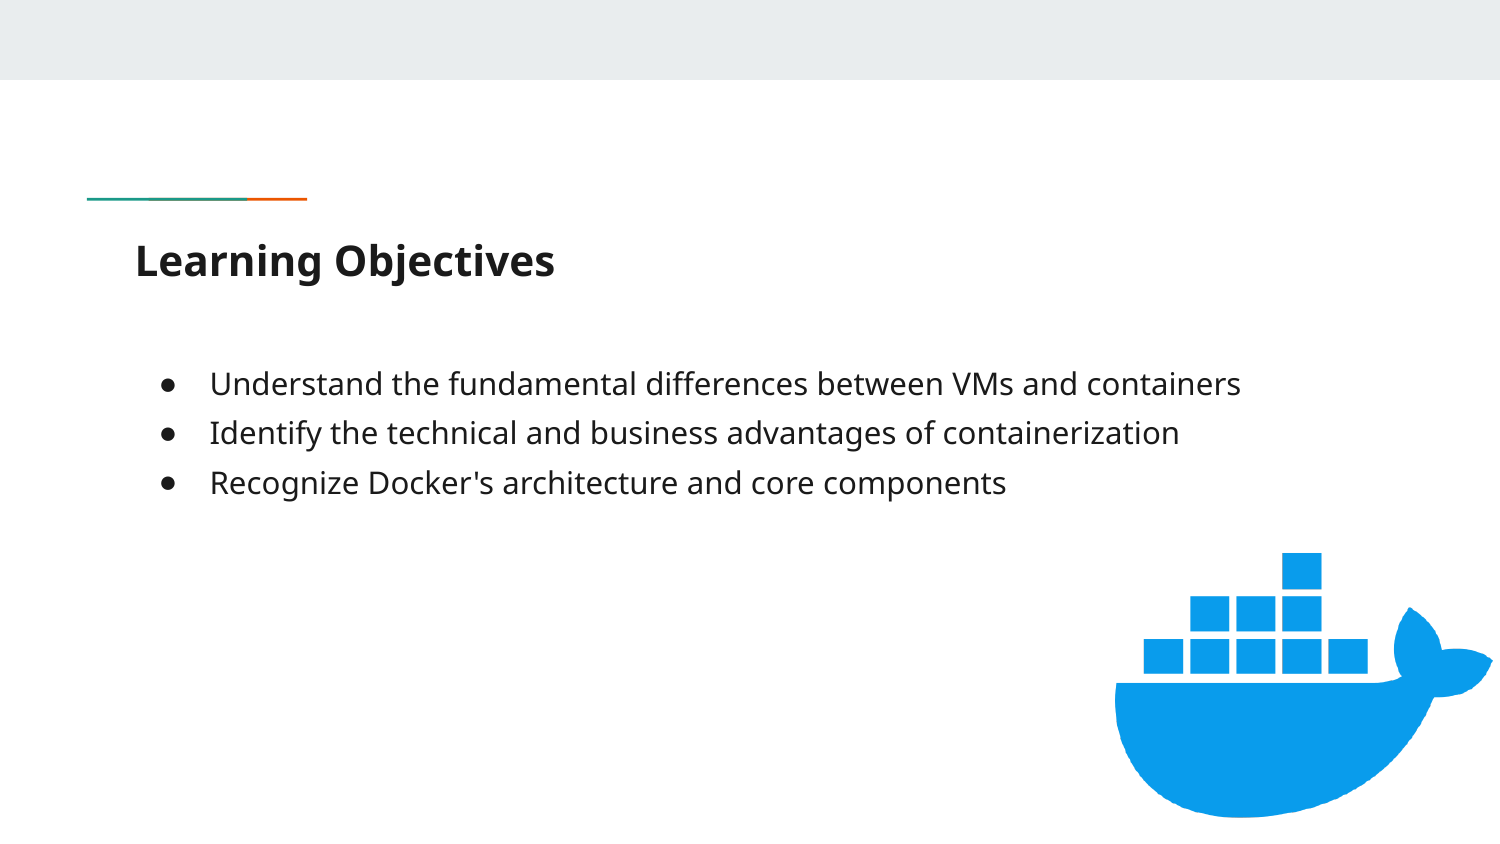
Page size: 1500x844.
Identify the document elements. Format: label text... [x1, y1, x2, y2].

picture [1093, 474, 1500, 844]
list Understand the fundamental differences between VMs and containers Identify the technical and business advantages of containerization Recognize Docker's architecture and core components [119, 341, 1381, 712]
title Learning Objectives [119, 216, 1381, 305]
